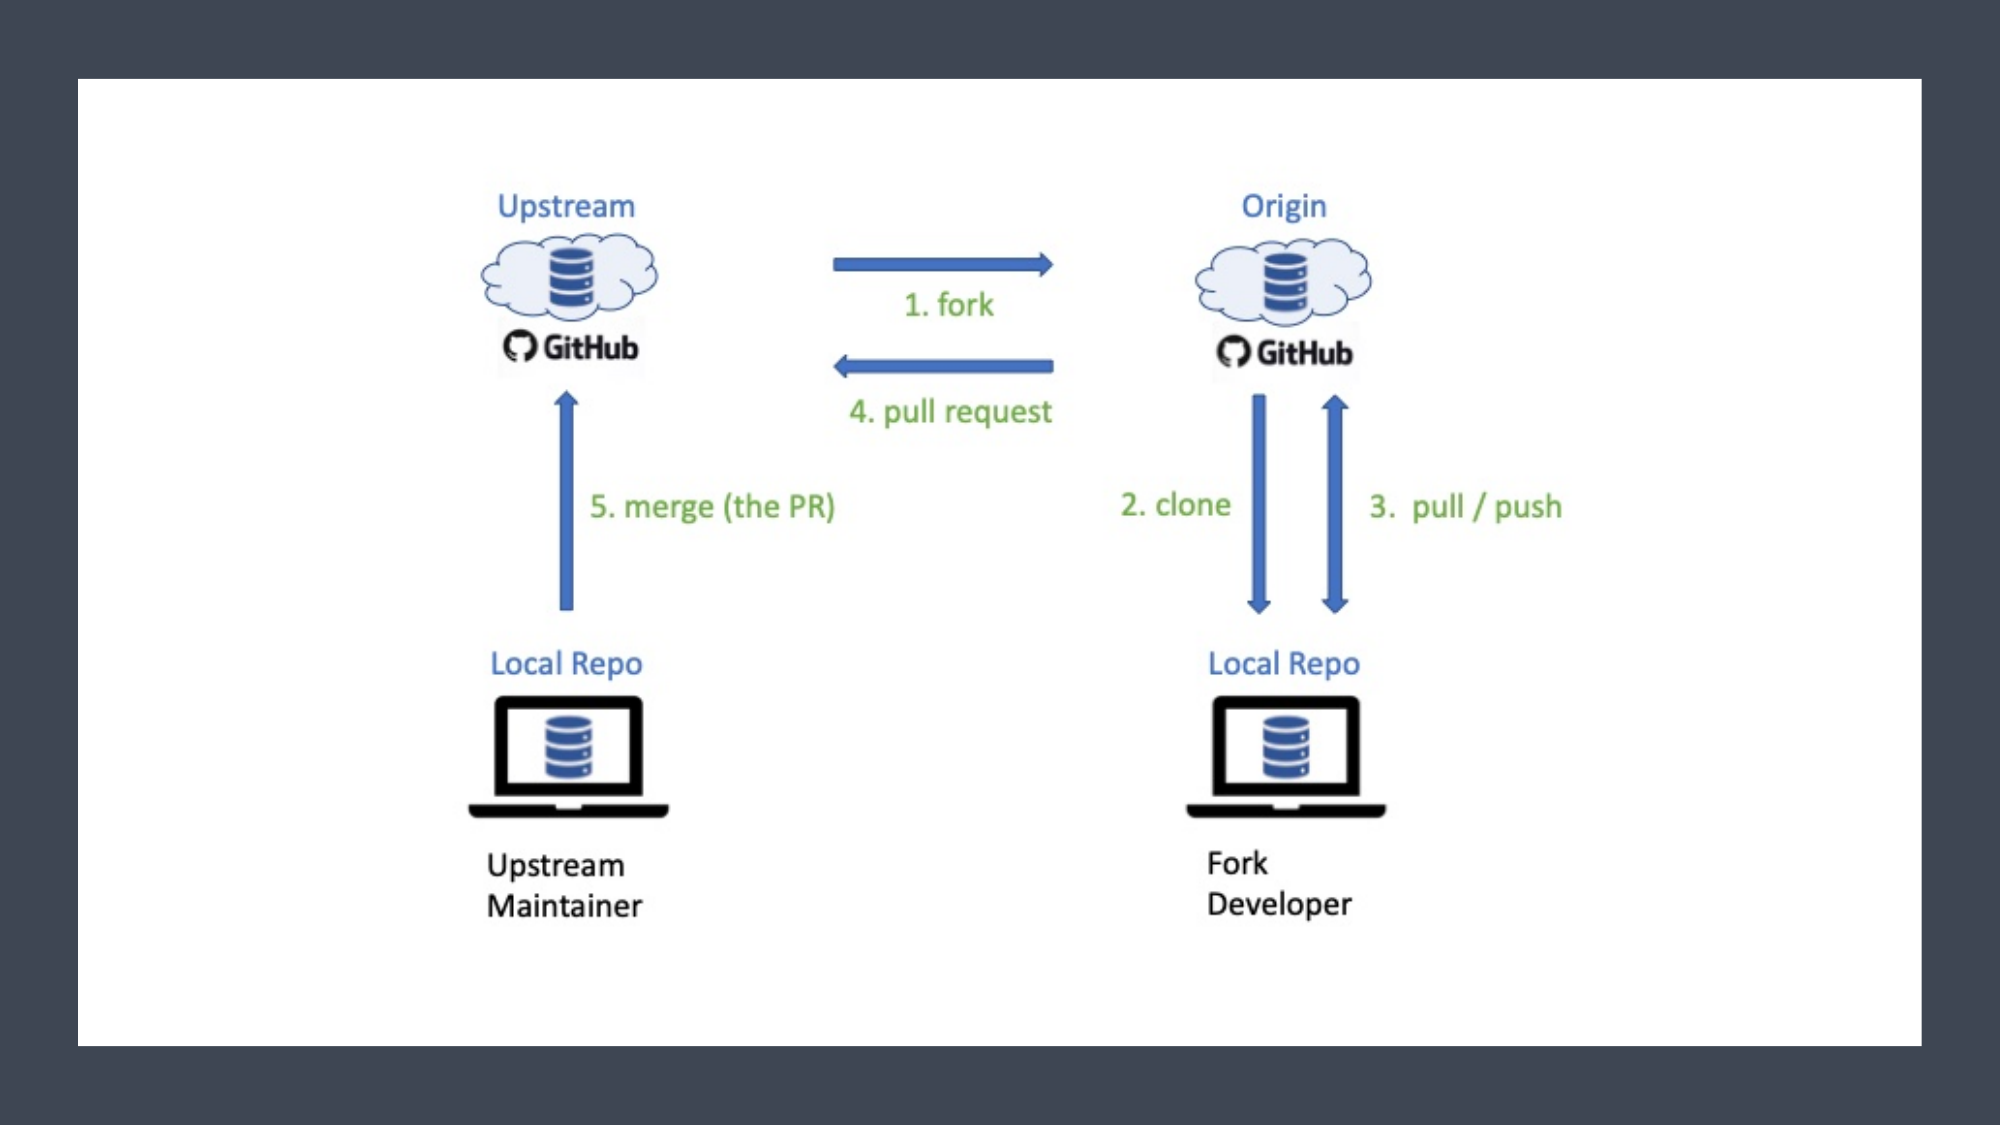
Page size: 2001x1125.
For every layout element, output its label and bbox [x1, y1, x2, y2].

text_box [77, 78, 1923, 1047]
text_box [0, 0, 2000, 1125]
list [268, 105, 1731, 1020]
